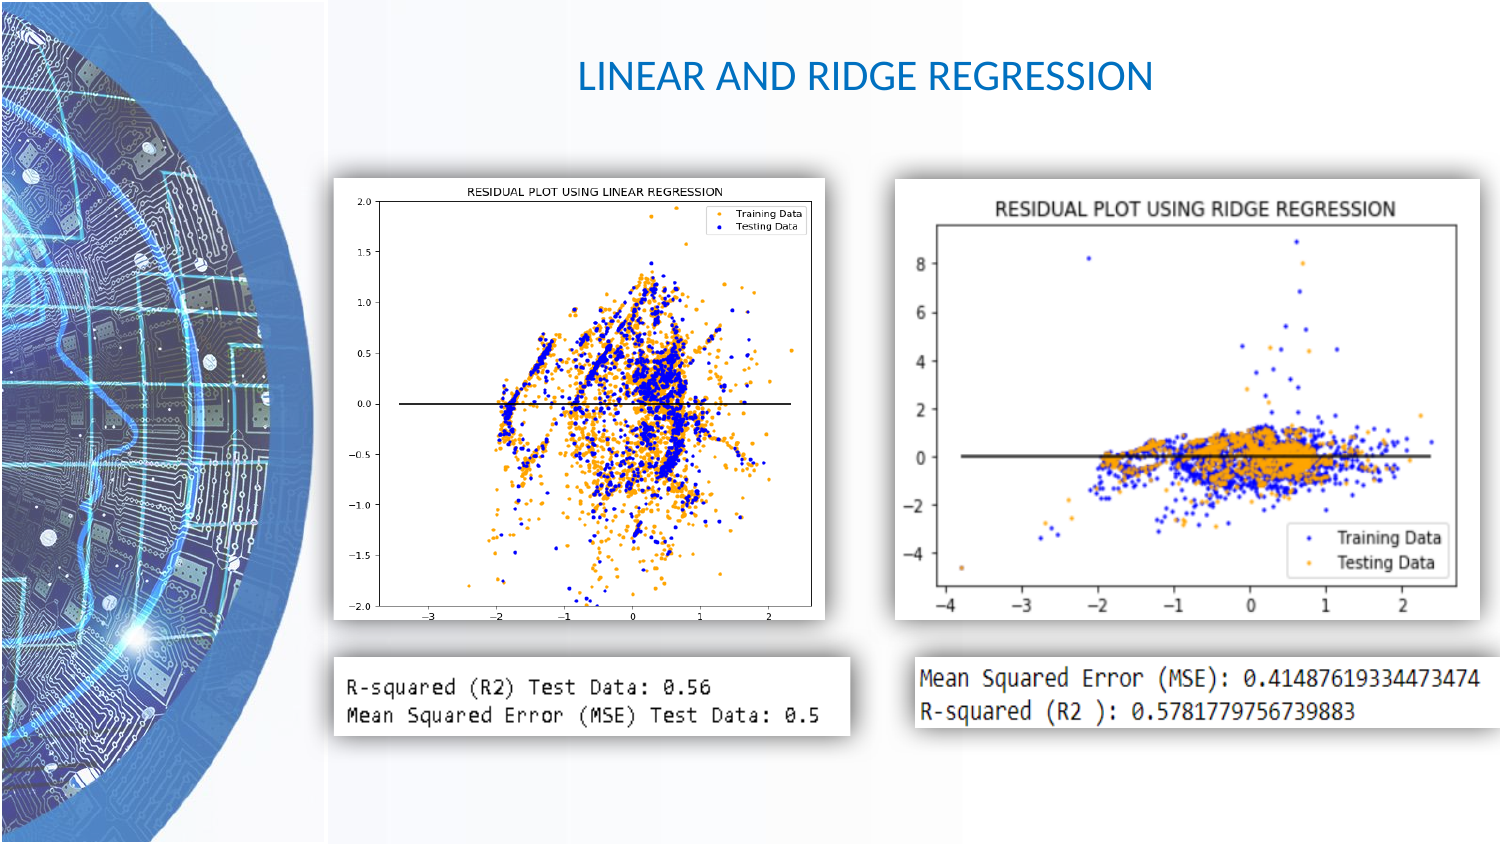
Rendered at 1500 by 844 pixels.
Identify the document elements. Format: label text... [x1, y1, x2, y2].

text_box LINEAR AND RIDGE REGRESSION [543, 38, 1190, 141]
picture [328, 0, 1500, 844]
